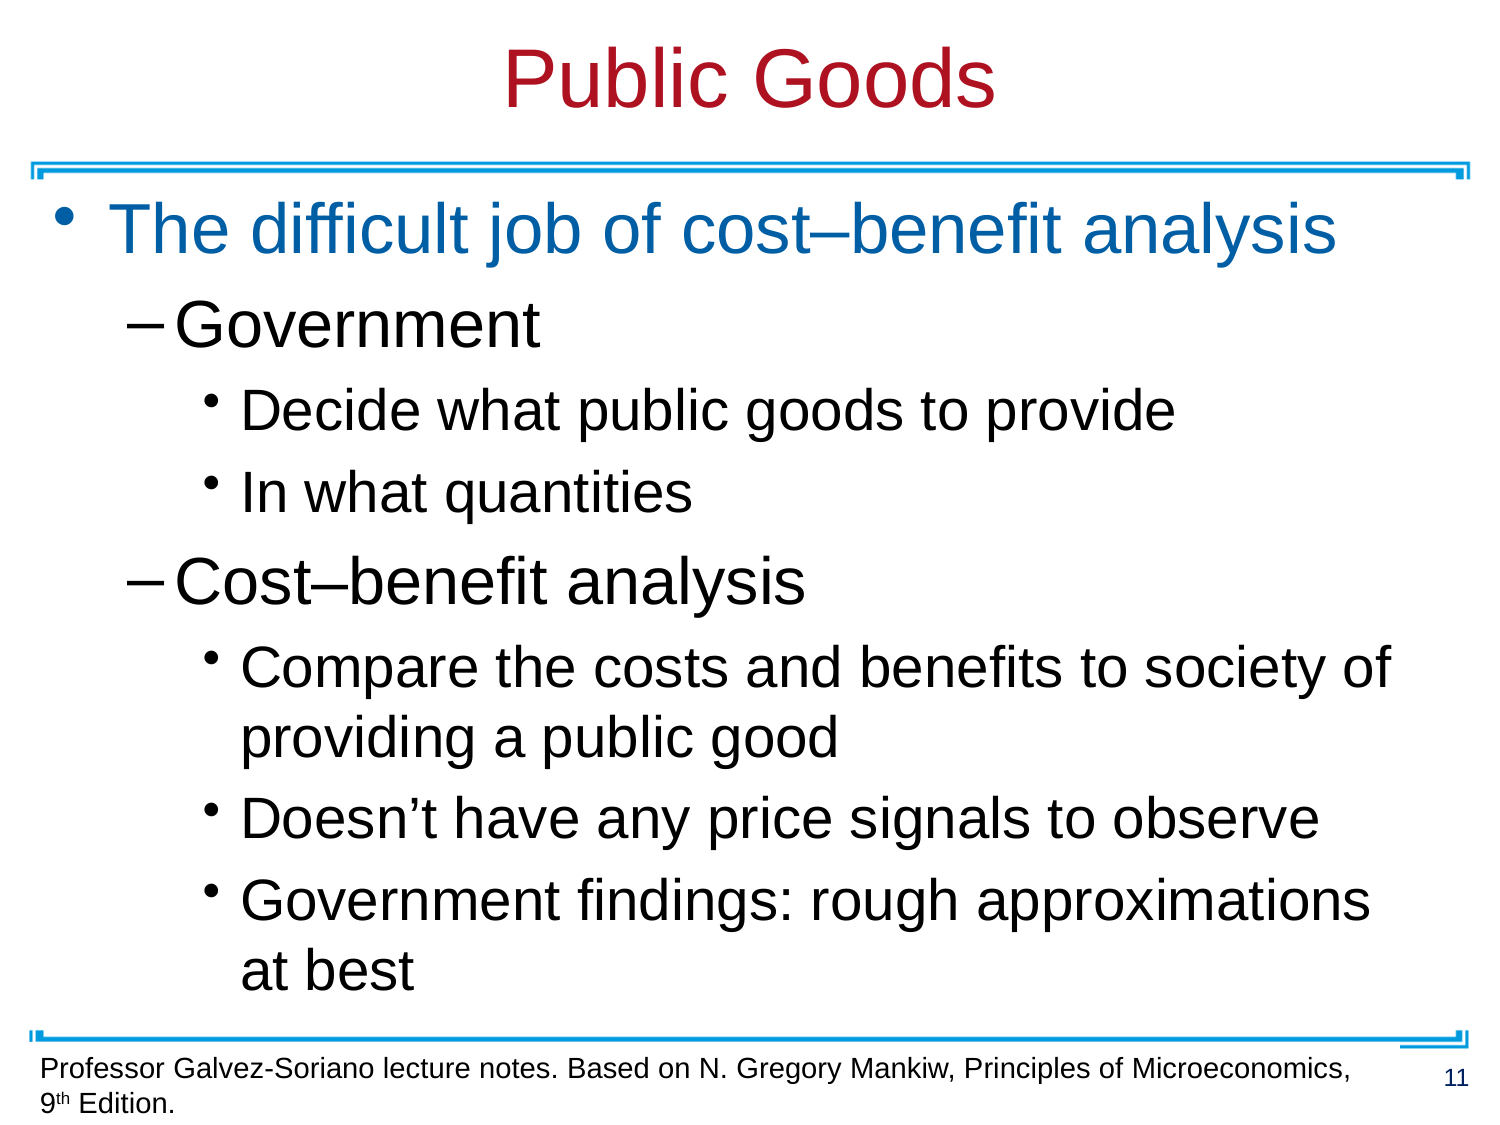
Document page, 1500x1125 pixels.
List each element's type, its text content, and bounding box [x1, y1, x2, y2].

list The difficult job of cost–benefit analysis Government Decide what public goods to provide In what quantities Cost–benefit analysis Compare the costs and benefits to society of providing a public good Doesn’t have any price signals to observe Government findings: rough approximations at best [37, 174, 1447, 1020]
text_box Professor Galvez-Soriano lecture notes. Based on N. Gregory Mankiw, Principles of Microeconomics, 9th Edition. [24, 1041, 1400, 1125]
slide_number 11 [1412, 1052, 1500, 1117]
title Public Goods [109, 16, 1391, 158]
picture [25, 1024, 1475, 1057]
picture [25, 154, 1475, 186]
